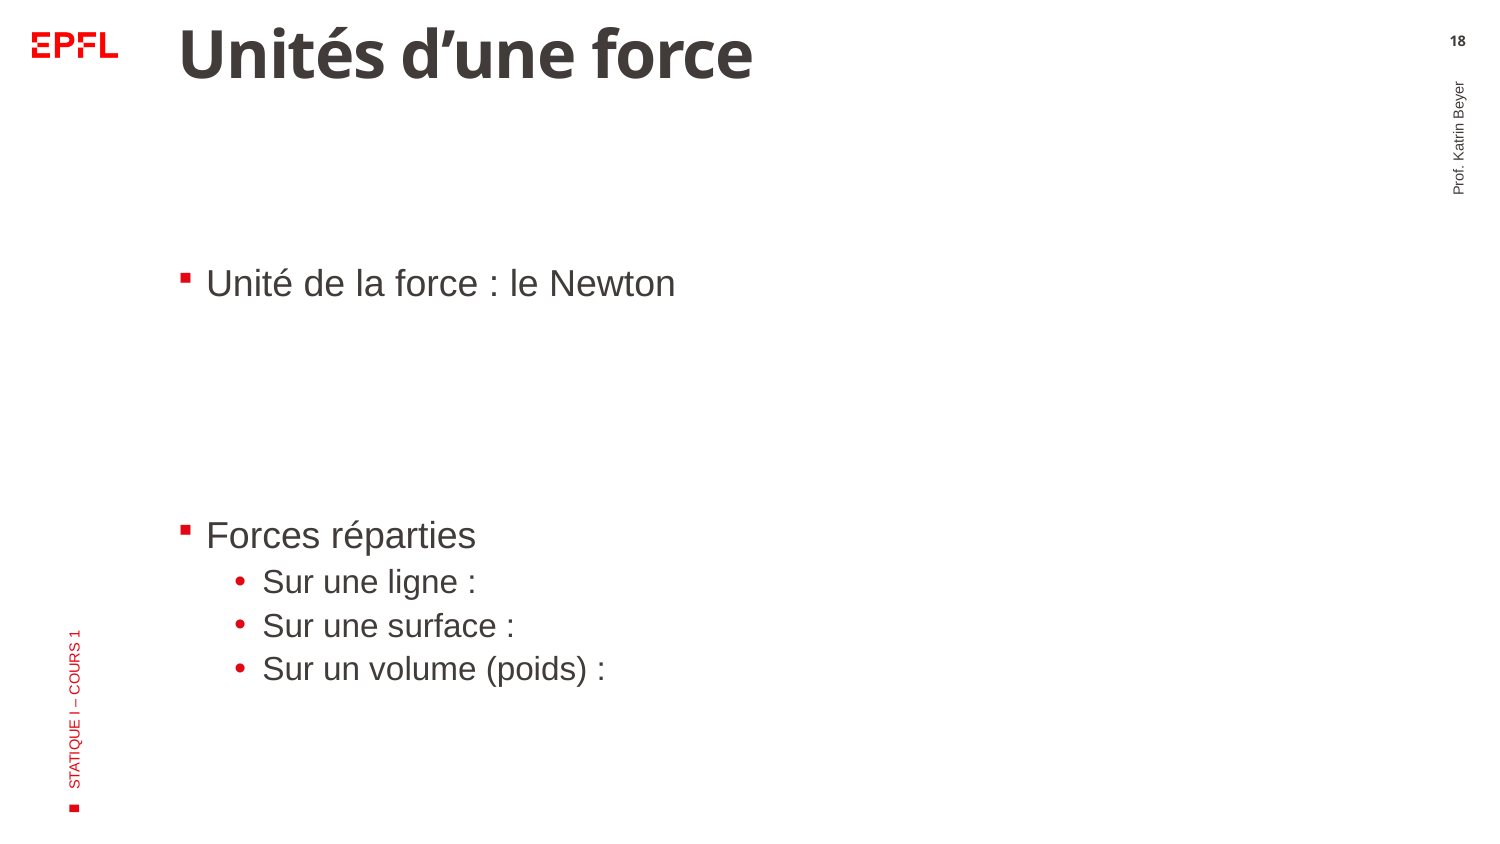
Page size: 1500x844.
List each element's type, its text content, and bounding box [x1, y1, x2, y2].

picture [21, 21, 129, 69]
footer Prof. Katrin Beyer [1415, 59, 1500, 641]
slide_number STATIQUE I – COURS 1 [0, 256, 149, 805]
slide_number 18 [1415, 32, 1500, 59]
title Unités d’une force [148, 21, 1300, 198]
